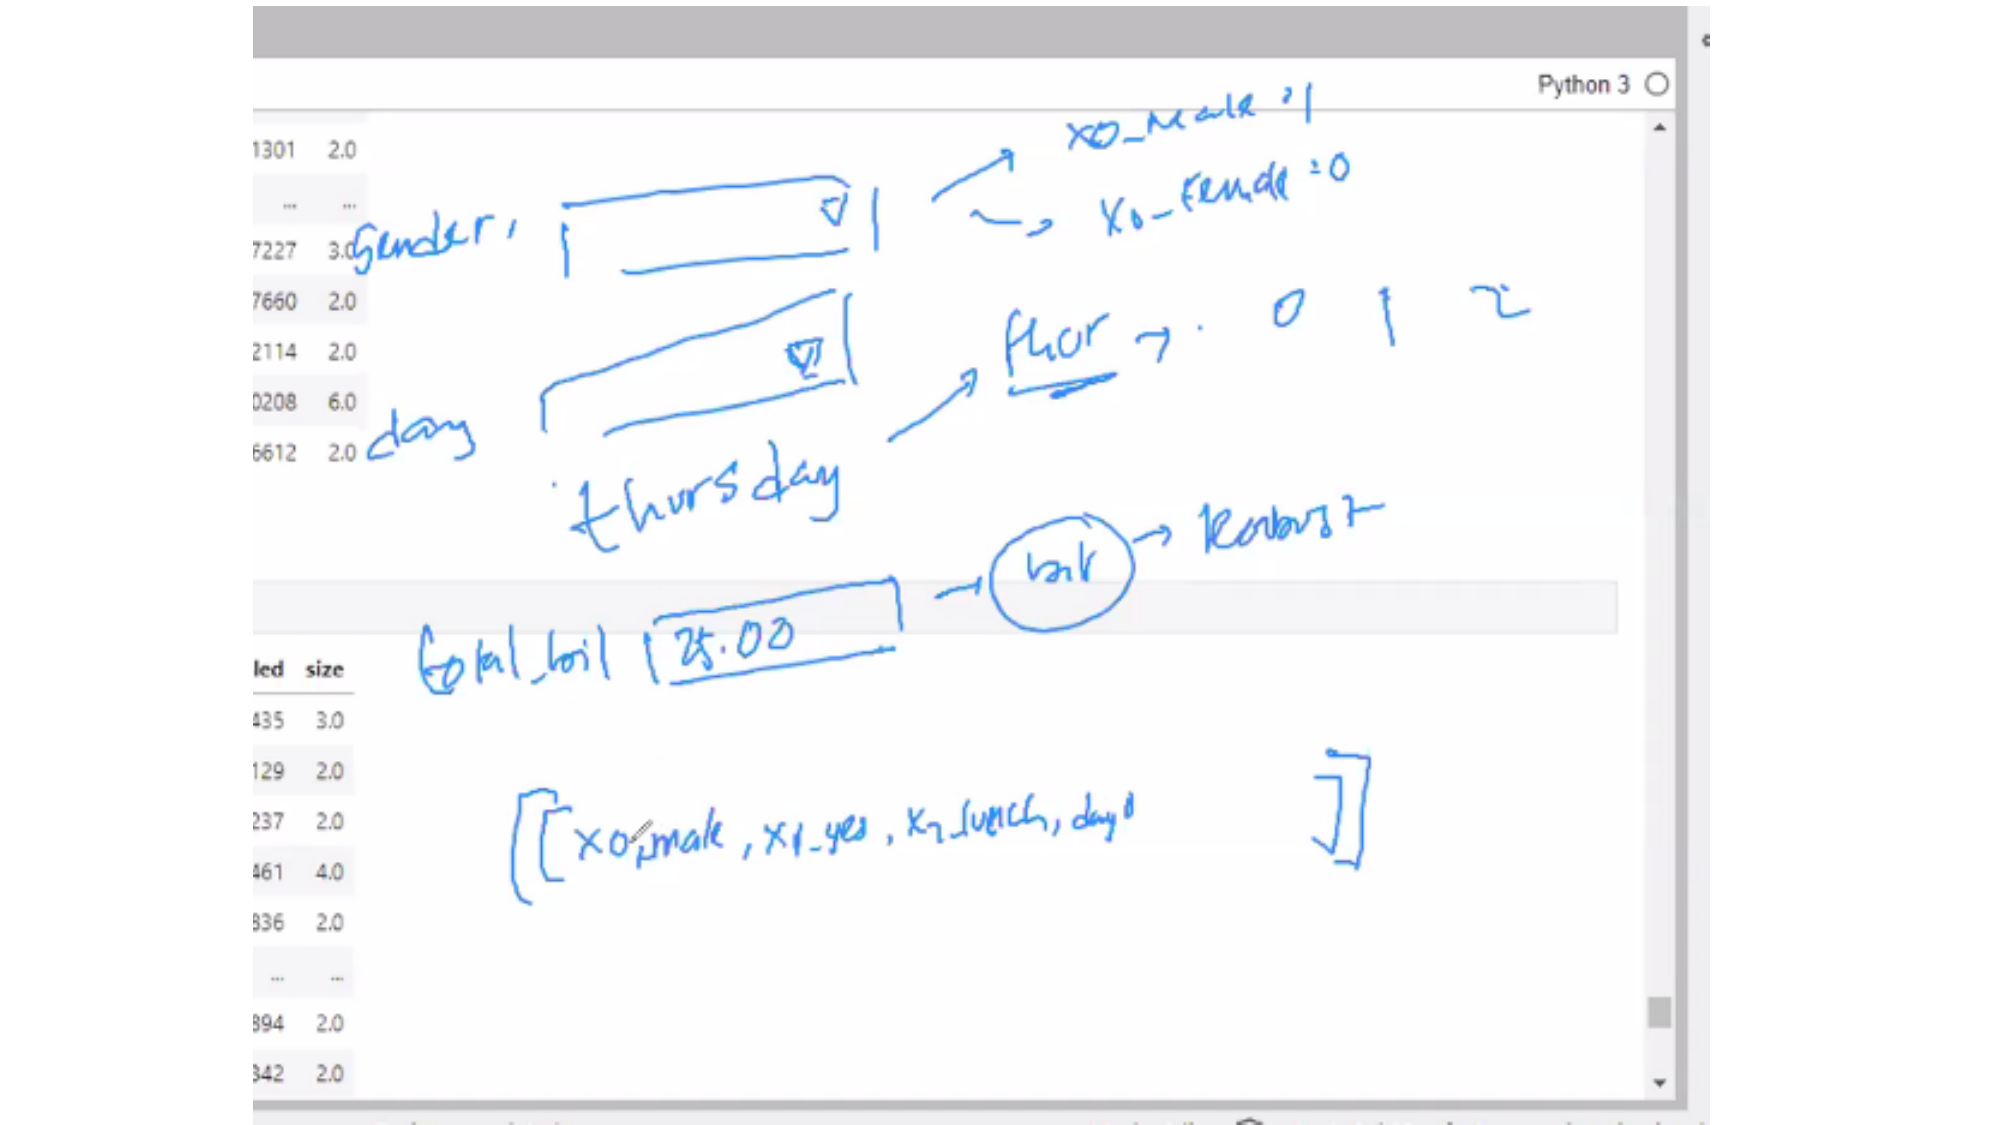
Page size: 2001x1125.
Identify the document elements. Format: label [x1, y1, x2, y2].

picture [253, 6, 1710, 1125]
